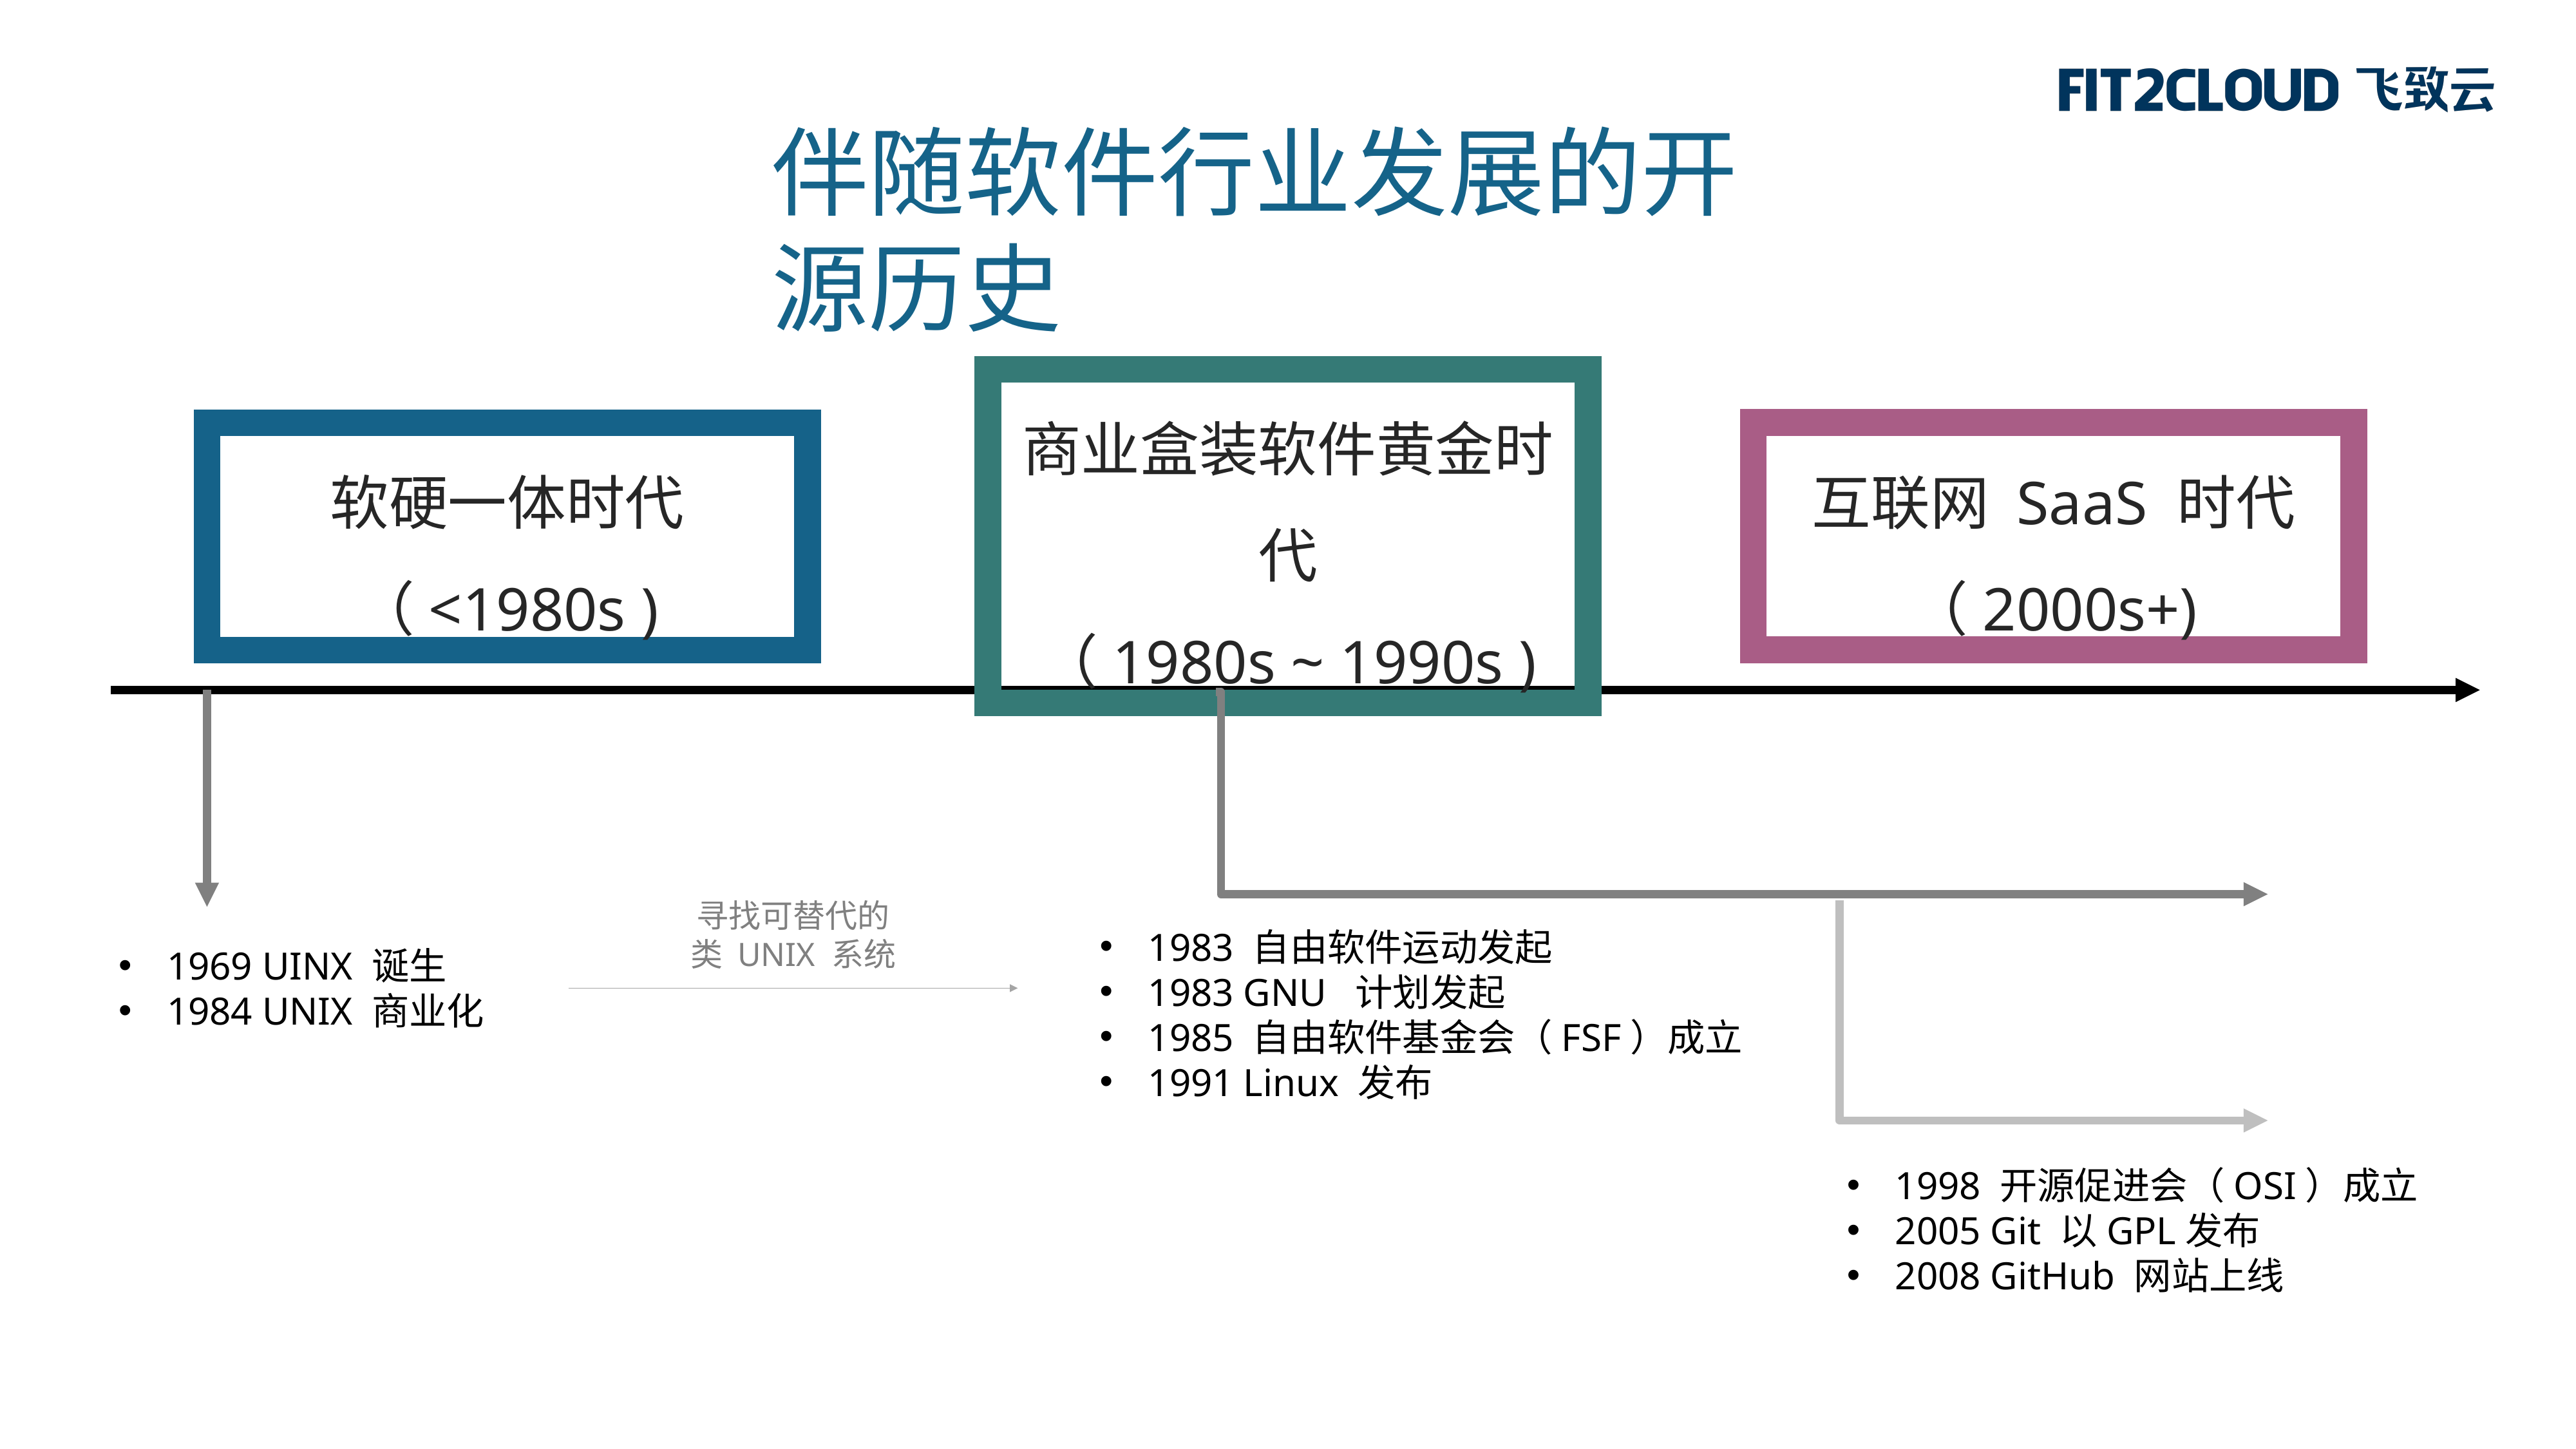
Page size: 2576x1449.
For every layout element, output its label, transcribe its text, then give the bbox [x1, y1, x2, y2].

text_box 1969 UINX 诞生 1984 UNIX 商业化 [111, 934, 547, 1041]
text_box 商业盒装软件黄金时代 （1980s ~ 1990s ) [987, 369, 1589, 703]
picture [2059, 66, 2494, 113]
text_box 软硬一体时代 （<1980s ) [207, 422, 808, 650]
text_box [1589, 686, 2480, 694]
text_box 1998 开源促进会（OSI）成立 2005 Git 以GPL发布 2008 GitHub 网站上线 [1839, 1154, 2480, 1305]
text_box 互联网 SaaS 时代 （2000s+) [1753, 422, 2354, 650]
text_box [1215, 692, 2268, 898]
text_box 1983 自由软件运动发起 1983 GNU 计划发起 1985 自由软件基金会（FSF）成立 1991 Linux 发布 [1092, 916, 1839, 1112]
text_box [1839, 900, 2268, 1125]
text_box 寻找可替代的 类 UNIX 系统 [685, 890, 901, 978]
text_box 伴随软件行业发展的开源历史 [764, 104, 1819, 351]
text_box [203, 690, 211, 907]
